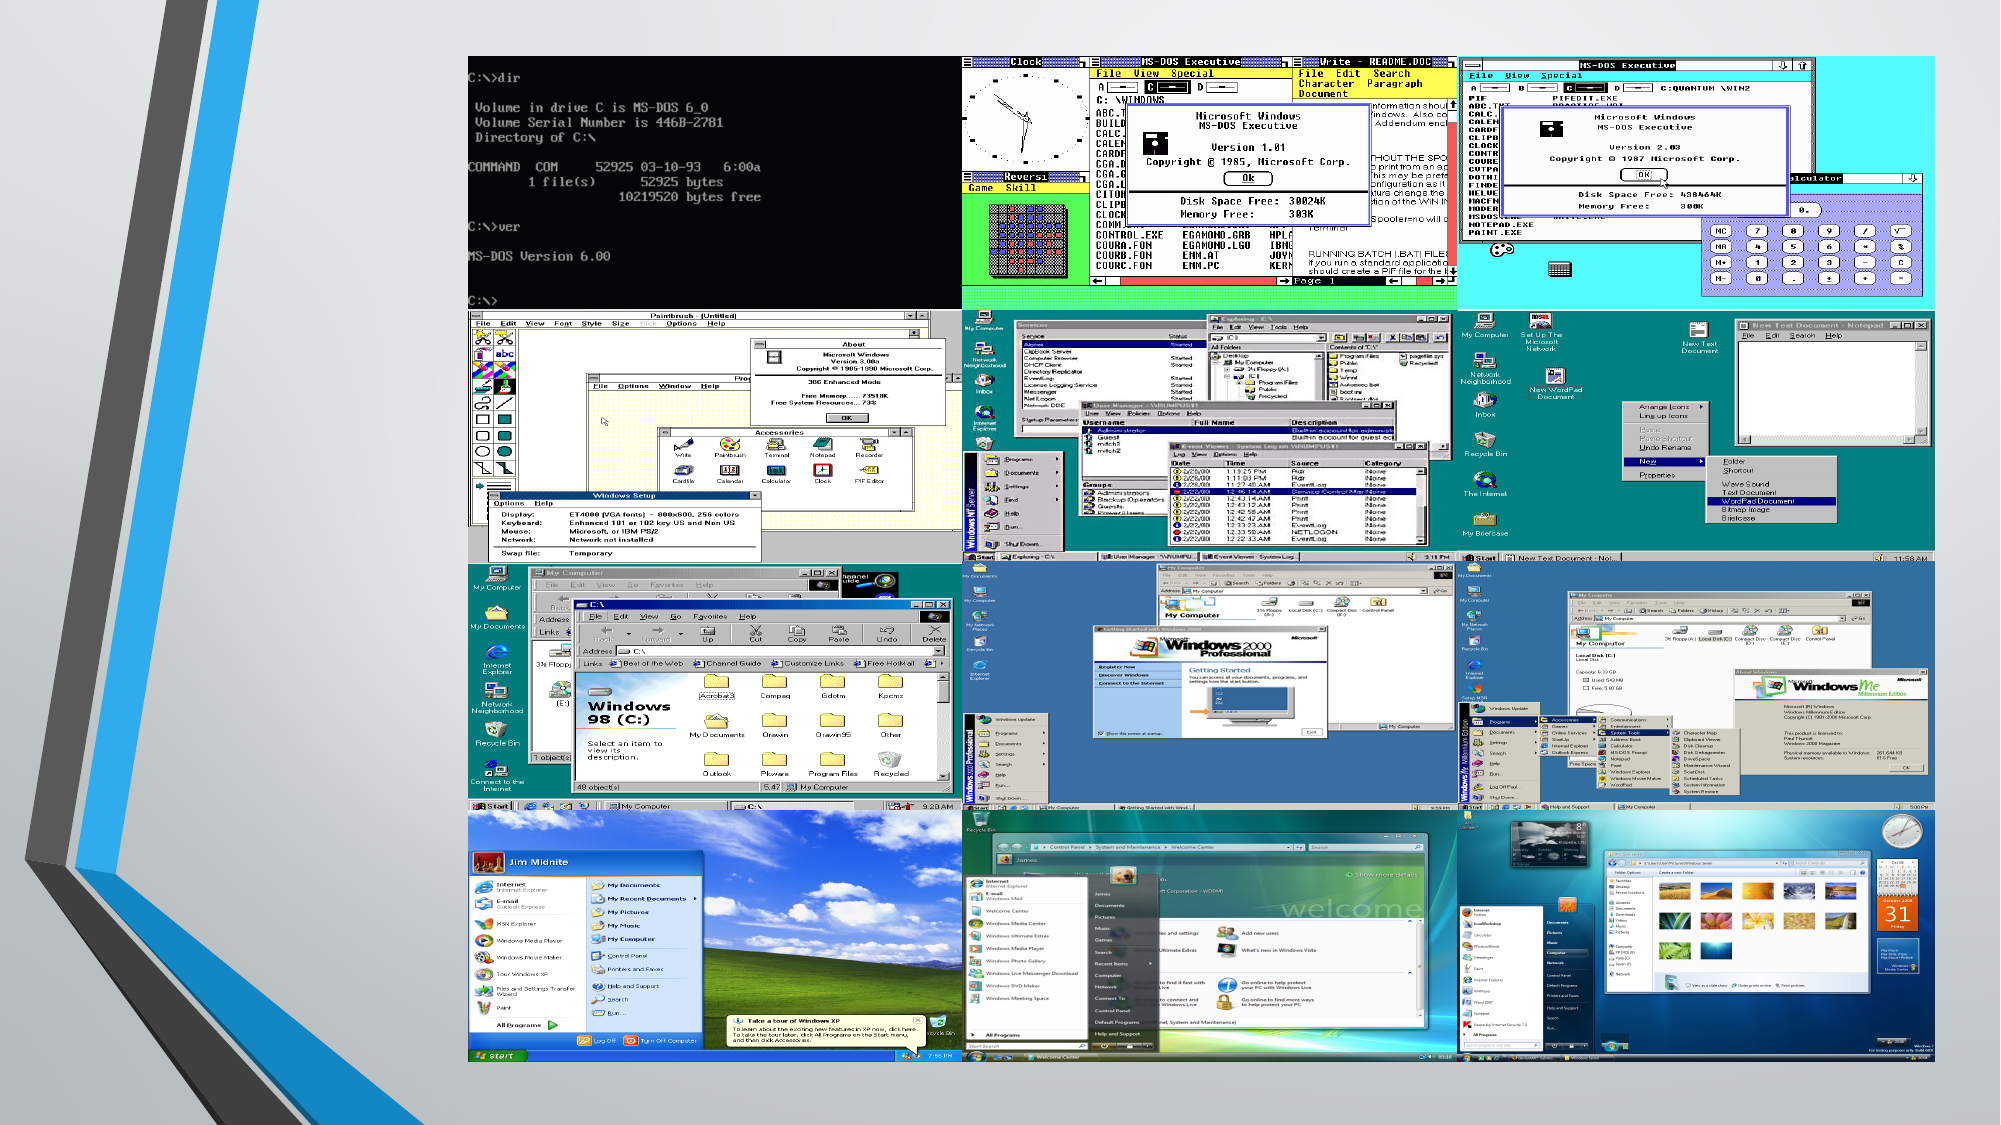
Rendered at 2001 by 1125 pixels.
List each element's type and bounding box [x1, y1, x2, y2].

text_box [468, 56, 1936, 1062]
